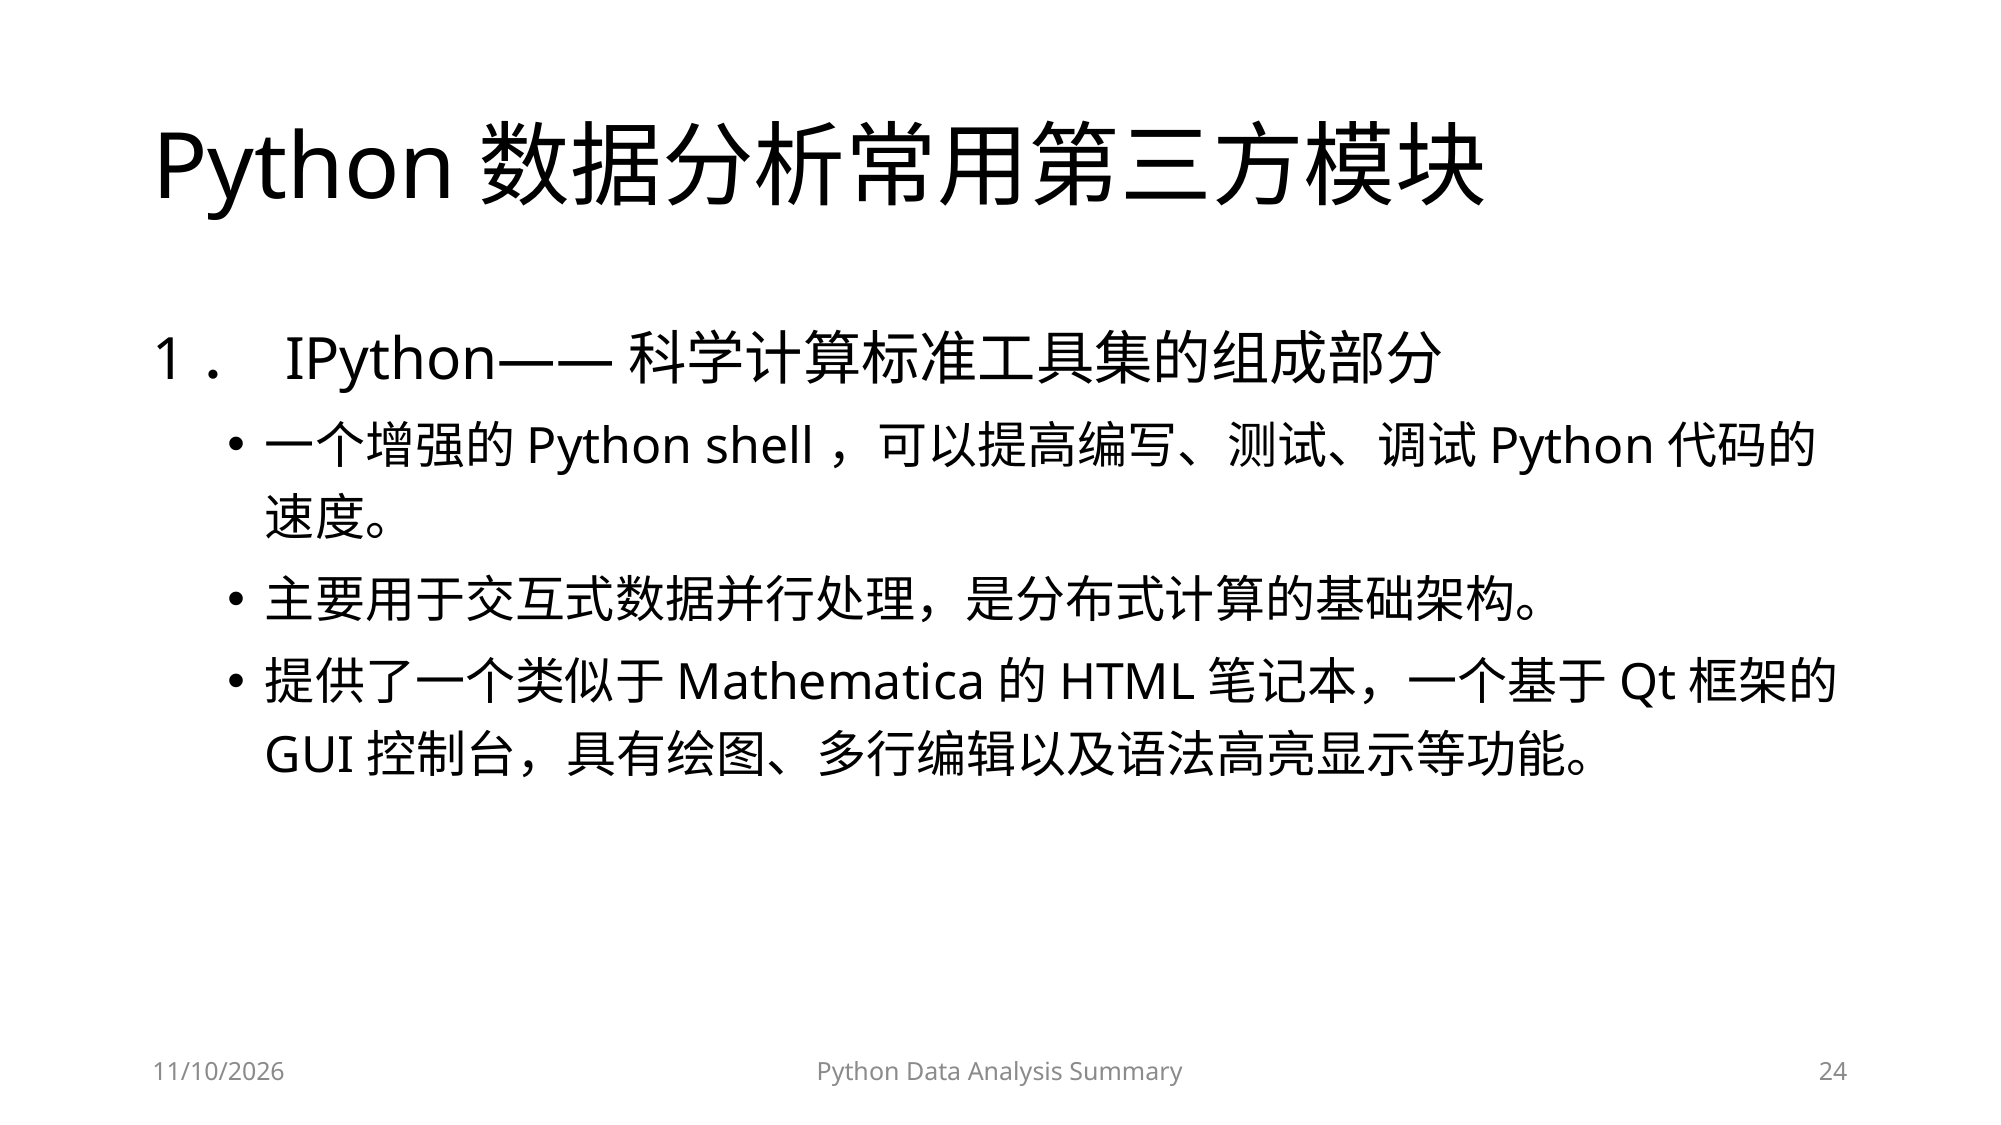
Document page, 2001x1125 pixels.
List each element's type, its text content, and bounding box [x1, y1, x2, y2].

list 1． IPython——科学计算标准工具集的组成部分 一个增强的Python shell，可以提高编写、测试、调试Python代码的速度。 主要用于交互式数据并行处理，是分布式计算的基础架构。 提供了一个类似于Mathematica的HTML笔记本，一个基于Qt框架的GUI控制台，具有绘图、多行编辑以及语法高亮显示等功能。 [137, 299, 1863, 1014]
title Python数据分析常用第三方模块 [137, 59, 1863, 278]
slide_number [137, 1042, 588, 1103]
footer Python Data Analysis Summary [662, 1042, 1338, 1103]
slide_number 24 [1412, 1042, 1863, 1103]
